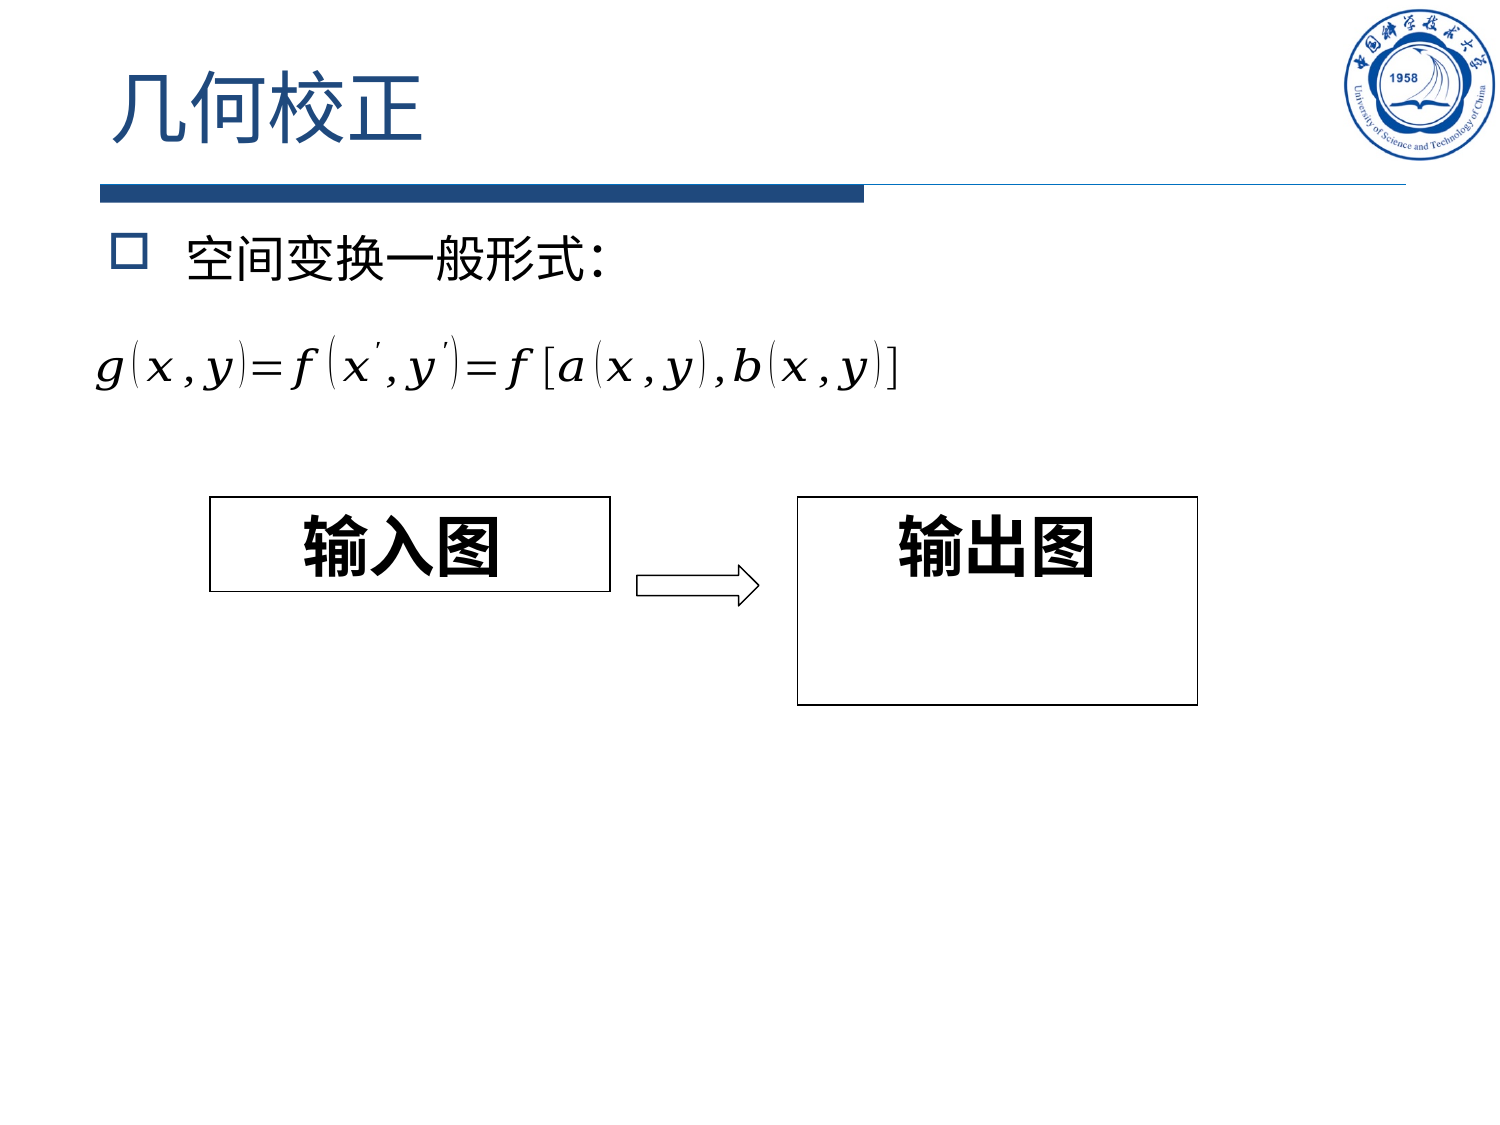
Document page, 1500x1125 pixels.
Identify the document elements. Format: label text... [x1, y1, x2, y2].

title 几何校正 [94, 50, 1407, 161]
list 空间变换一般形式： [92, 220, 1406, 1035]
picture [1333, 1, 1500, 161]
text_box [636, 565, 759, 606]
